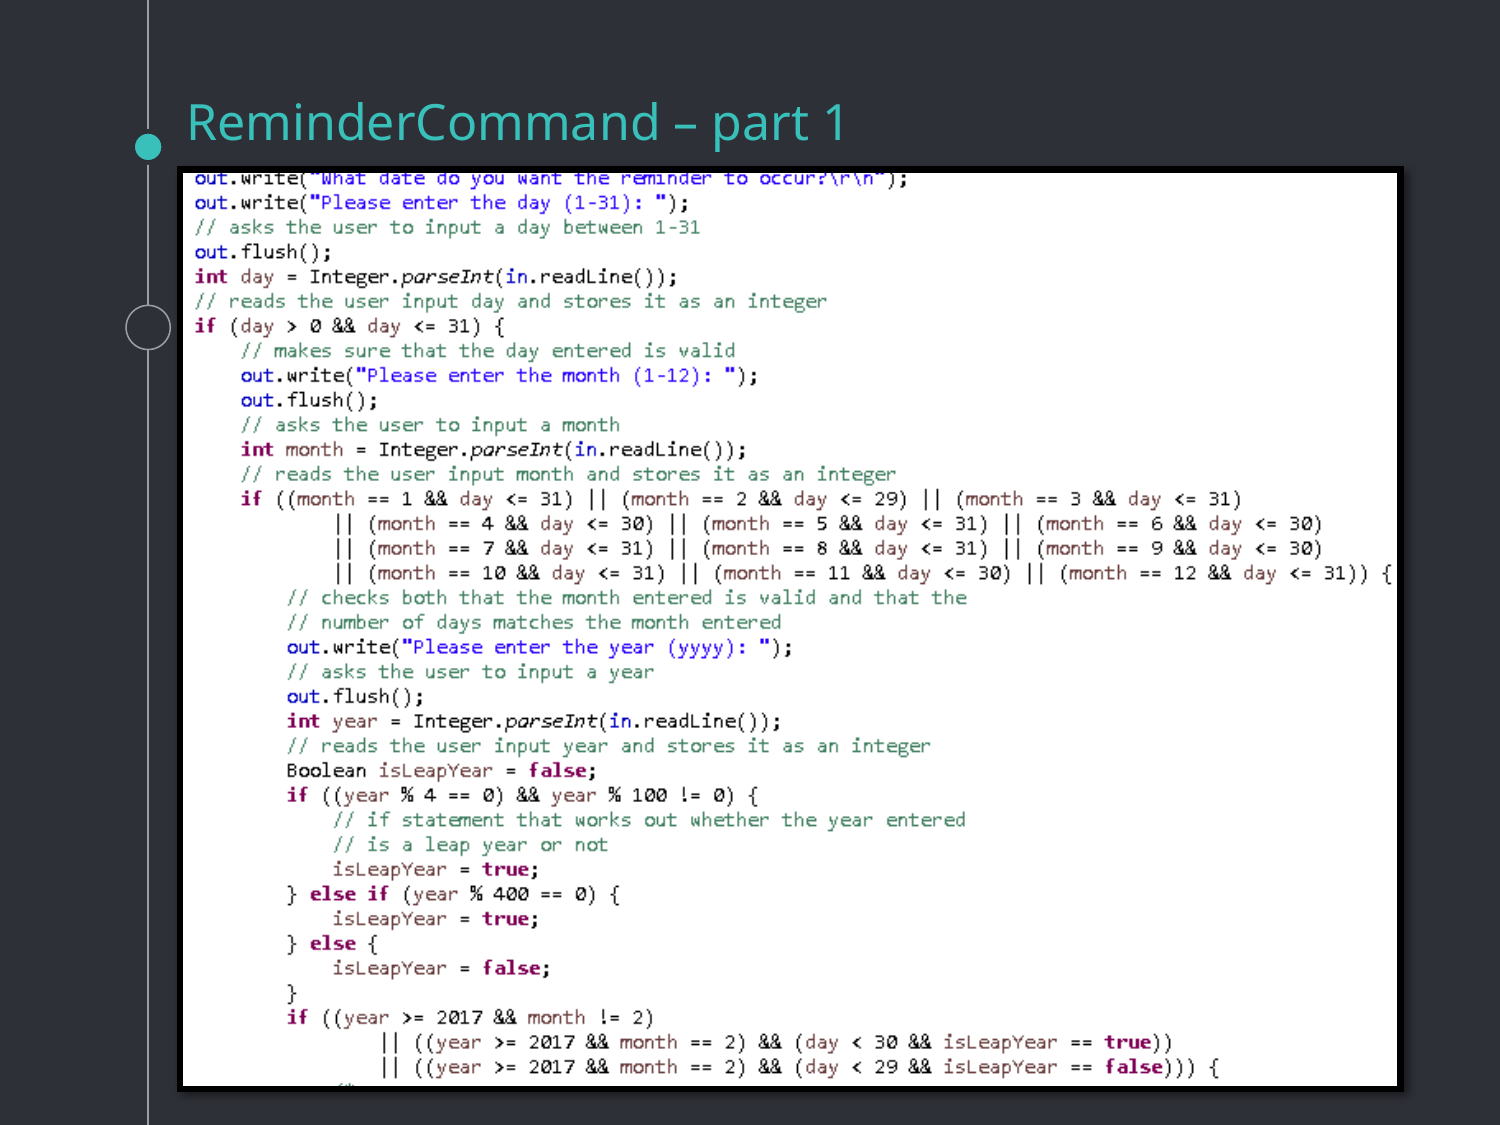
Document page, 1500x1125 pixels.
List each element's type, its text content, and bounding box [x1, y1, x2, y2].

picture [182, 172, 1398, 1087]
title ReminderCommand – part 1 [171, 90, 1297, 166]
